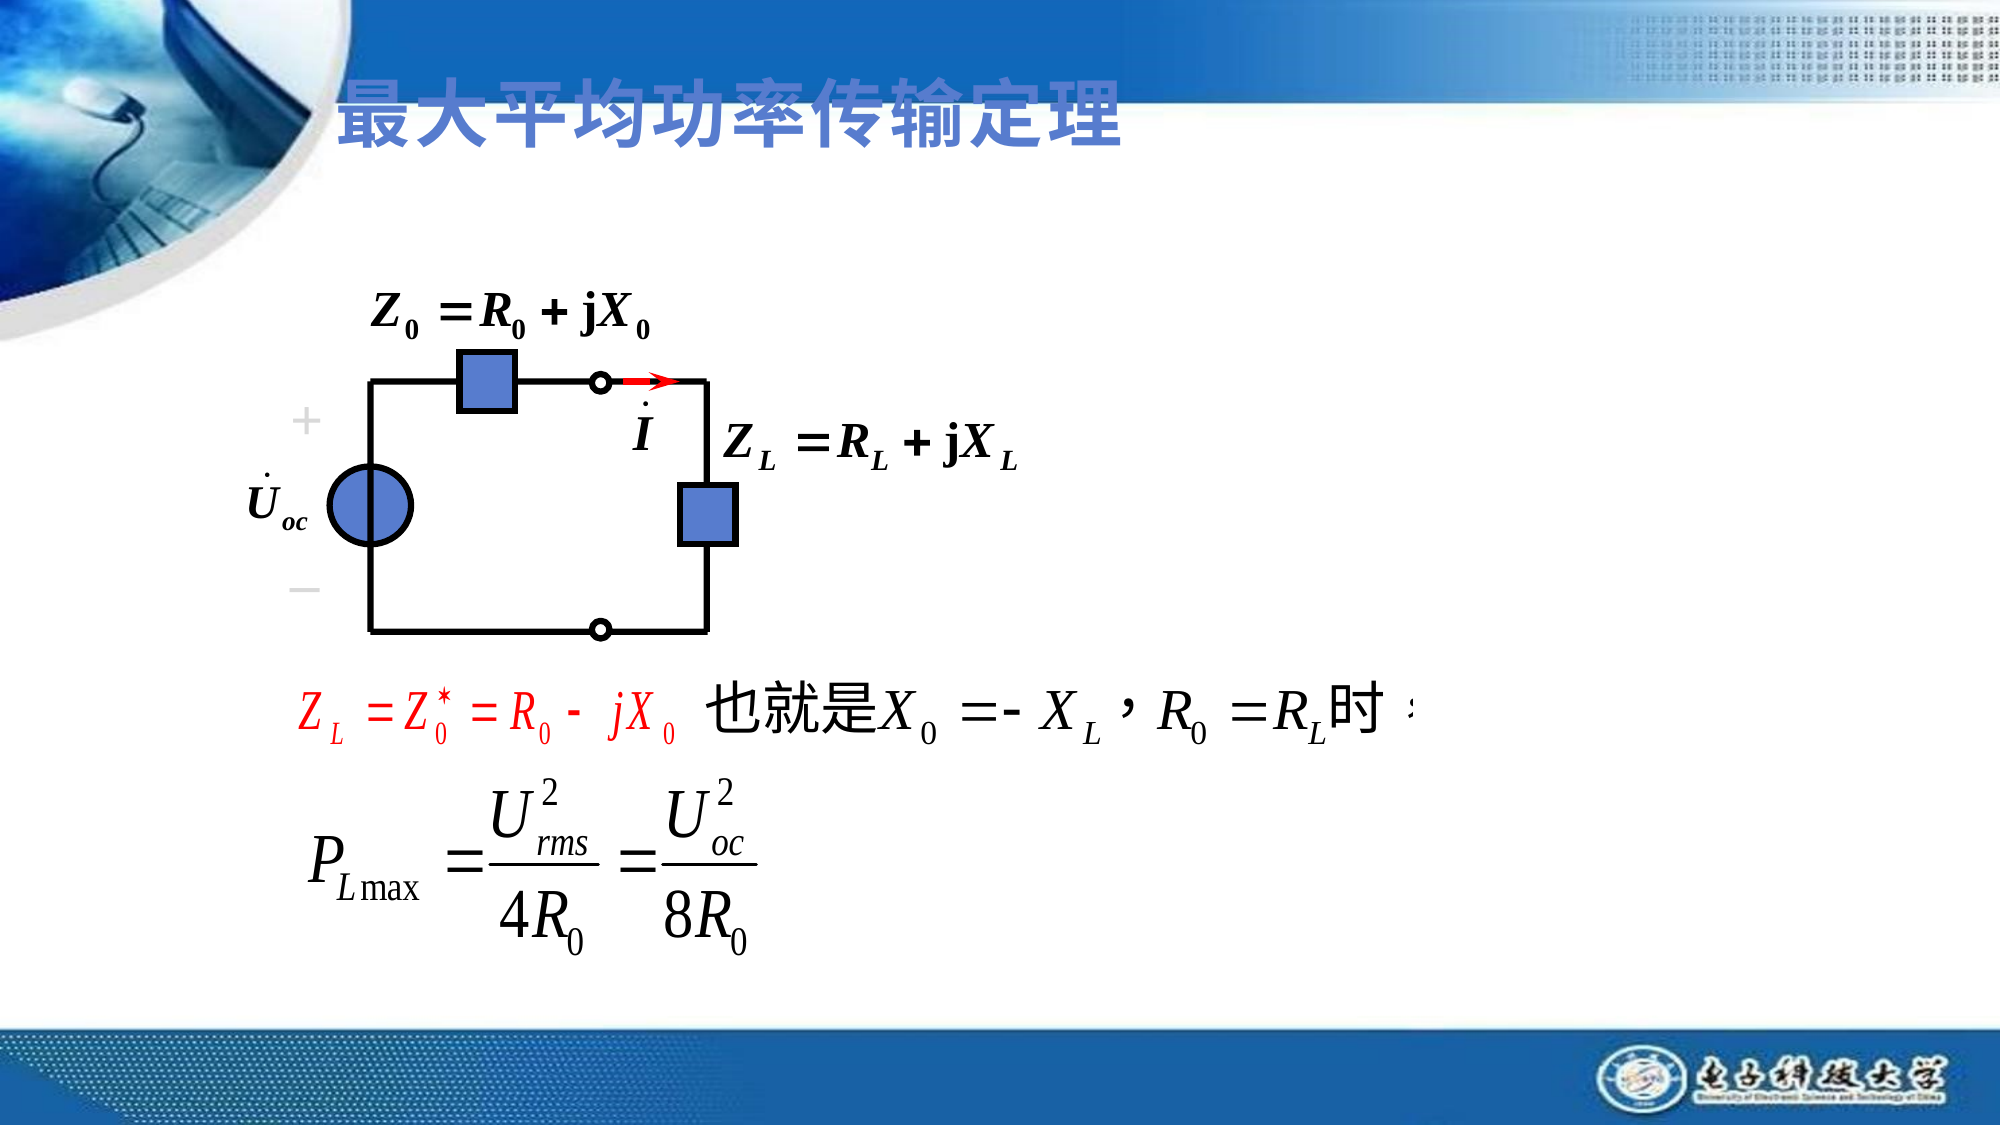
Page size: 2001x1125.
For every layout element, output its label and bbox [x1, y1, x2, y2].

text_box [240, 276, 1029, 639]
text_box [699, 671, 1413, 759]
text_box [290, 668, 685, 755]
picture [0, 0, 2000, 1125]
text_box [297, 759, 767, 970]
